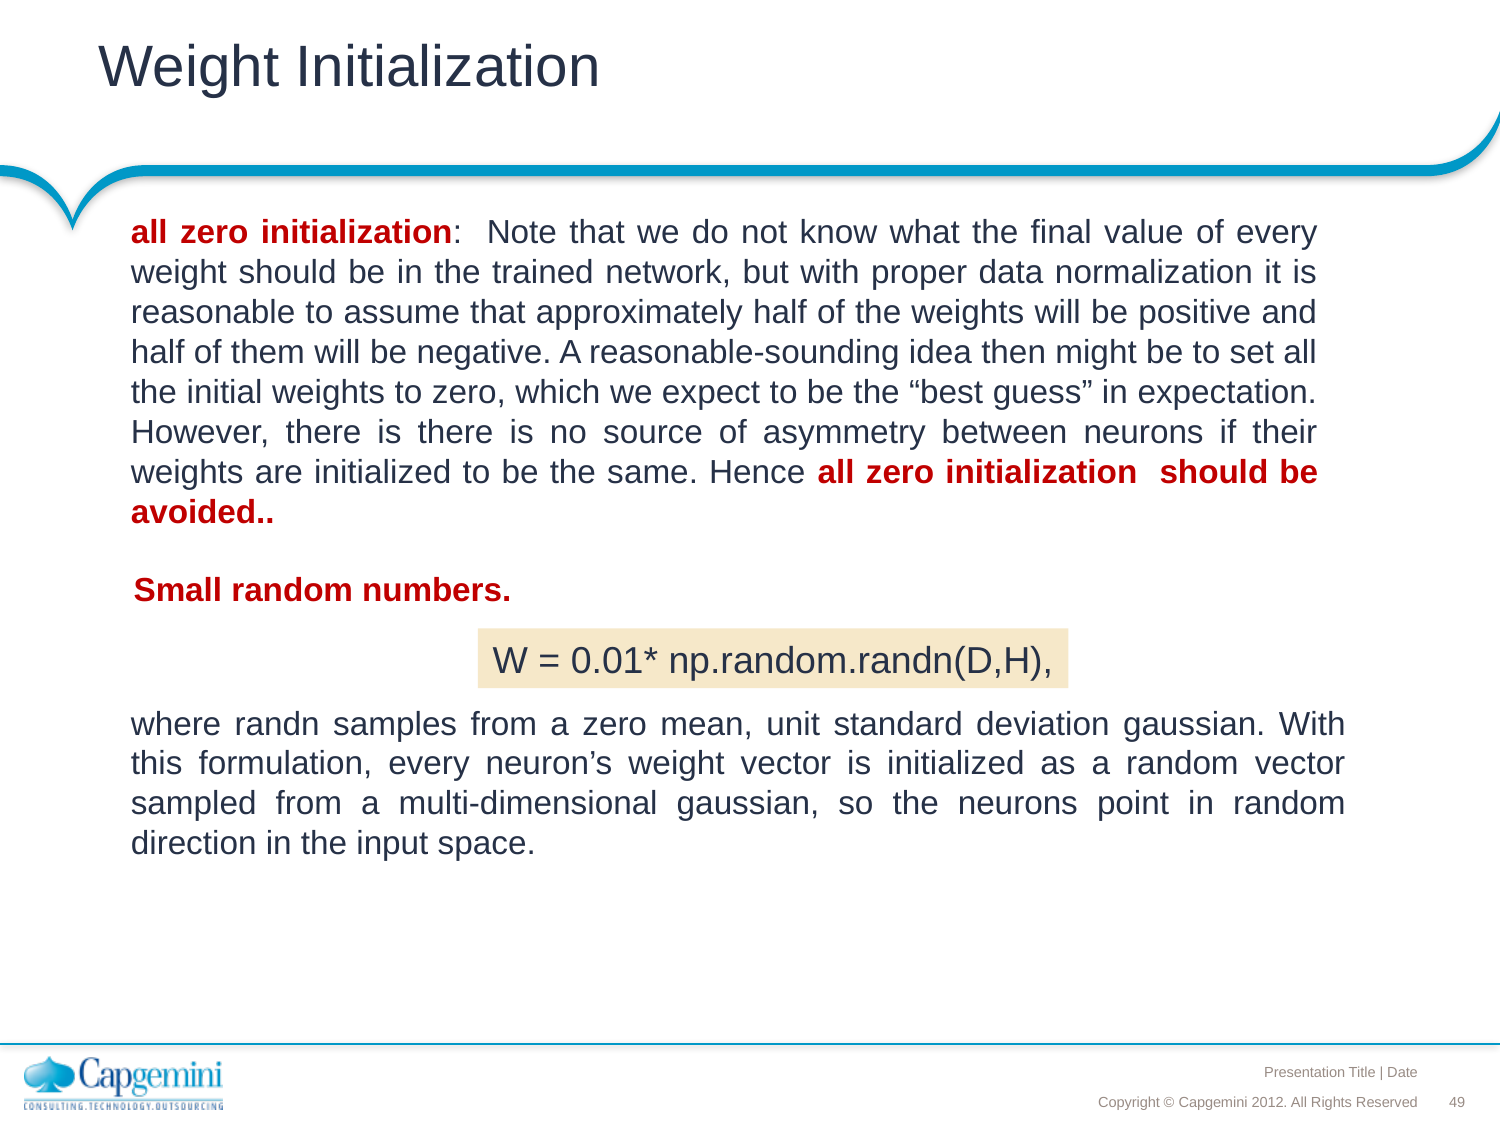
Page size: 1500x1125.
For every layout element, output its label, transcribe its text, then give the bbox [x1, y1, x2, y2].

text_box all zero initialization: Note that we do not know what the final value of every weight should be in the trained network, but with proper data normalization it is reasonable to assume that approximately half of the weights will be positive and half of them will be negative. A reasonable-sounding idea then might be to set all the initial weights to zero, which we expect to be the “best guess” in expectation. However, there is there is no source of asymmetry between neurons if their weights are initialized to be the same. Hence all zero initialization should be avoided.. [115, 203, 1334, 538]
picture [24, 1056, 223, 1110]
text_box Small random numbers. [118, 560, 528, 616]
text_box where randn samples from a zero mean, unit standard deviation gaussian. With this formulation, every neuron’s weight vector is initialized as a random vector sampled from a multi-dimensional gaussian, so the neurons point in random direction in the input space. [115, 694, 1363, 869]
text_box W = 0.01* np.random.randn(D,H), [477, 628, 1069, 689]
title Weight Initialization [50, 3, 1400, 134]
